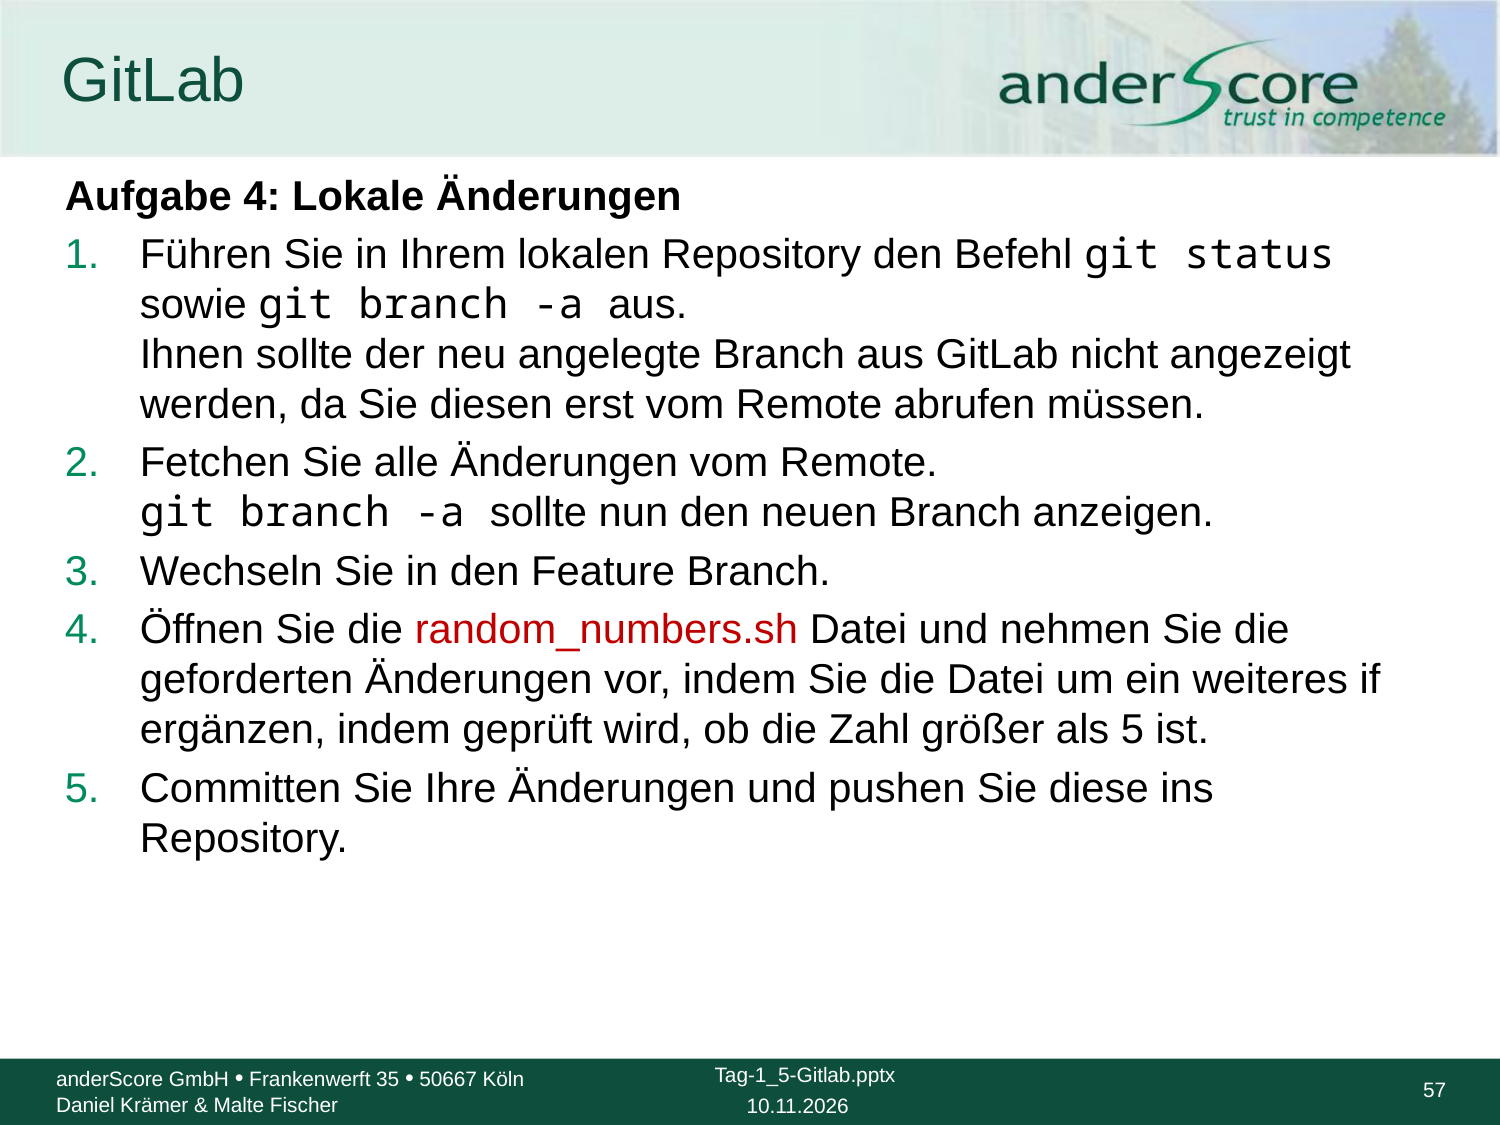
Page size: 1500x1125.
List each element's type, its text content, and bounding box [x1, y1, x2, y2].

title GitLab [46, 23, 975, 140]
picture [0, 0, 1500, 157]
list Aufgabe 4: Lokale Änderungen Führen Sie in Ihrem lokalen Repository den Befehl git status sowie git branch -a aus. Ihnen sollte der neu angelegte Branch aus GitLab nicht angezeigt werden, da Sie diesen erst vom Remote abrufen müssen. Fetchen Sie alle Änderungen vom Remote. git branch -a sollte nun den neuen Branch anzeigen. Wechseln Sie in den Feature Branch. Öffnen Sie die random_numbers.sh Datei und nehmen Sie die geforderten Änderungen vor, indem Sie die Datei um ein weiteres if ergänzen, indem geprüft wird, ob die Zahl größer als 5 ist. Committen Sie Ihre Änderungen und pushen Sie diese ins Repository. [49, 160, 1447, 1047]
